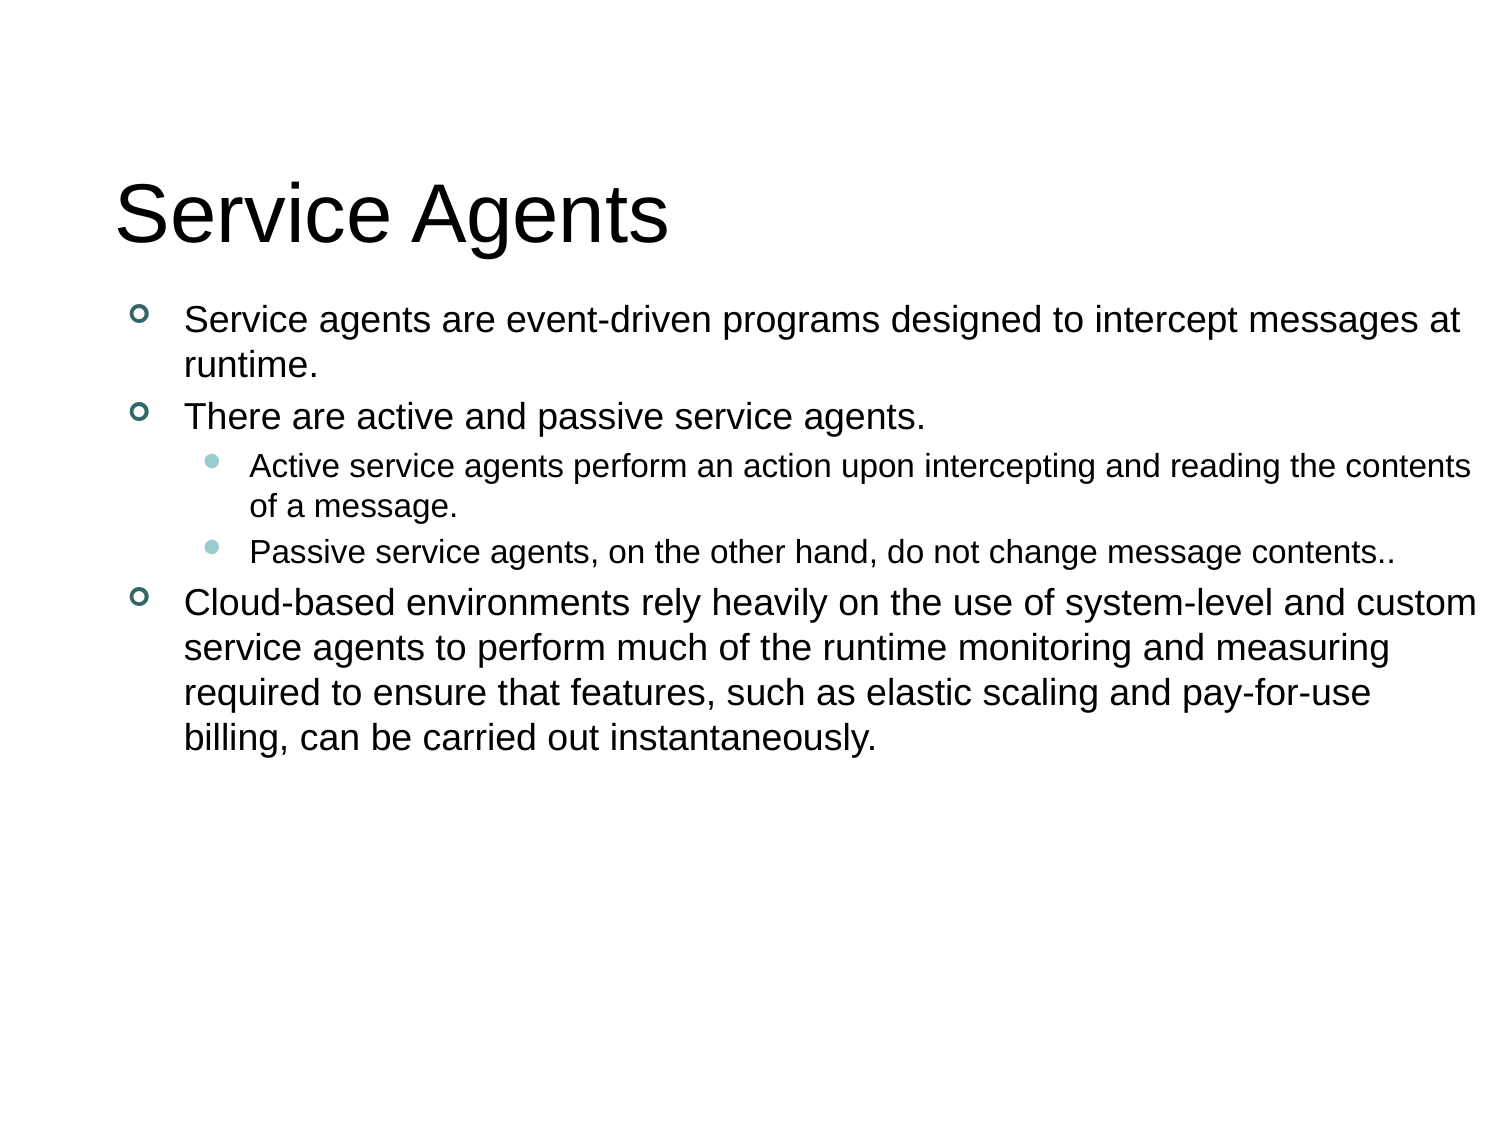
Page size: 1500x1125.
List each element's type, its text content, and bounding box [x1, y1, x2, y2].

list Service agents are event-driven programs designed to intercept messages at runtime. There are active and passive service agents. Active service agents perform an action upon intercepting and reading the contents of a message. Passive service agents, on the other hand, do not change message contents.. Cloud-based environments rely heavily on the use of system-level and custom service agents to perform much of the runtime monitoring and measuring required to ensure that features, such as elastic scaling and pay-for-use billing, can be carried out instantaneously. [112, 287, 1500, 1125]
title Service Agents [99, 149, 1476, 270]
